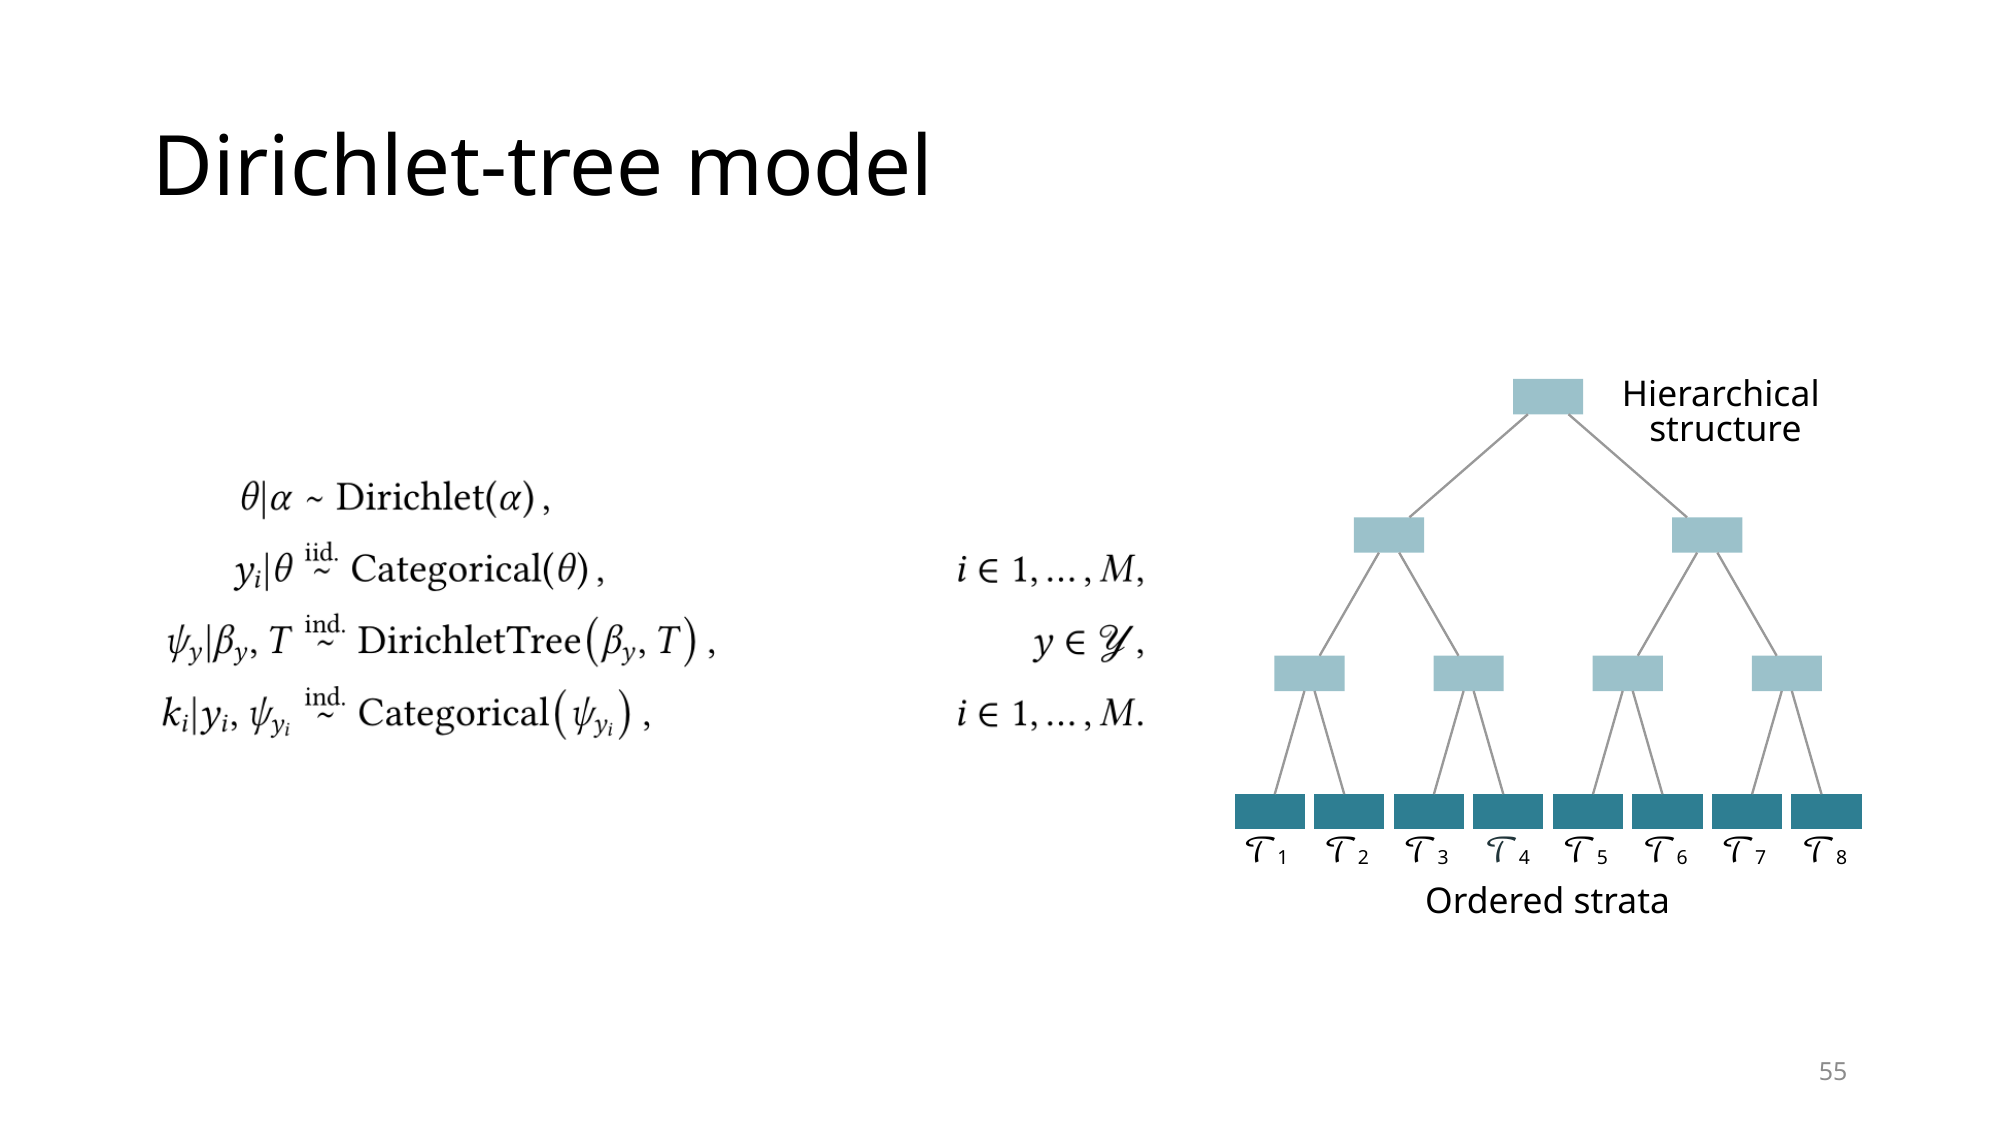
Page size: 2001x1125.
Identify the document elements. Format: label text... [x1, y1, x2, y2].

title Dirichlet-tree model [137, 59, 1863, 278]
picture [138, 460, 1160, 747]
slide_number 55 [1412, 1042, 1863, 1103]
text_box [1234, 363, 1862, 931]
